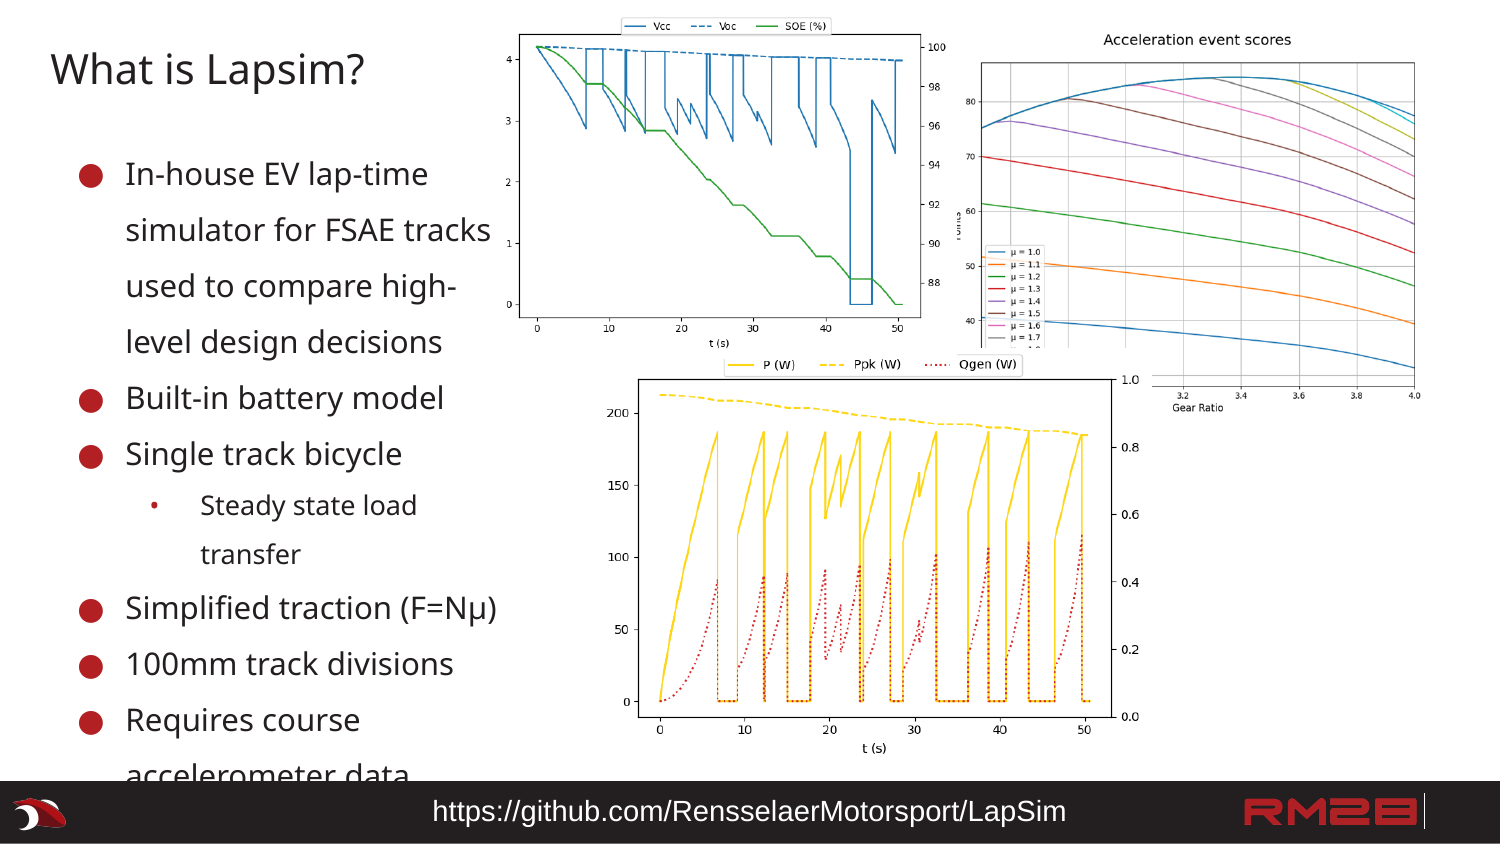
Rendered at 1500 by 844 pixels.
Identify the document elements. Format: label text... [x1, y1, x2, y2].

text_box https://github.com/RensselaerMotorsport/LapSim [0, 777, 1500, 844]
title What is Lapsim? [39, 35, 489, 105]
picture [494, 12, 1470, 767]
list In-house EV lap-time simulator for FSAE tracks used to compare high-level design decisions Built-in battery model Single track bicycle Steady state load transfer Simplified traction (F=Nμ) 100mm track divisions Requires course accelerometer data [39, 123, 520, 757]
